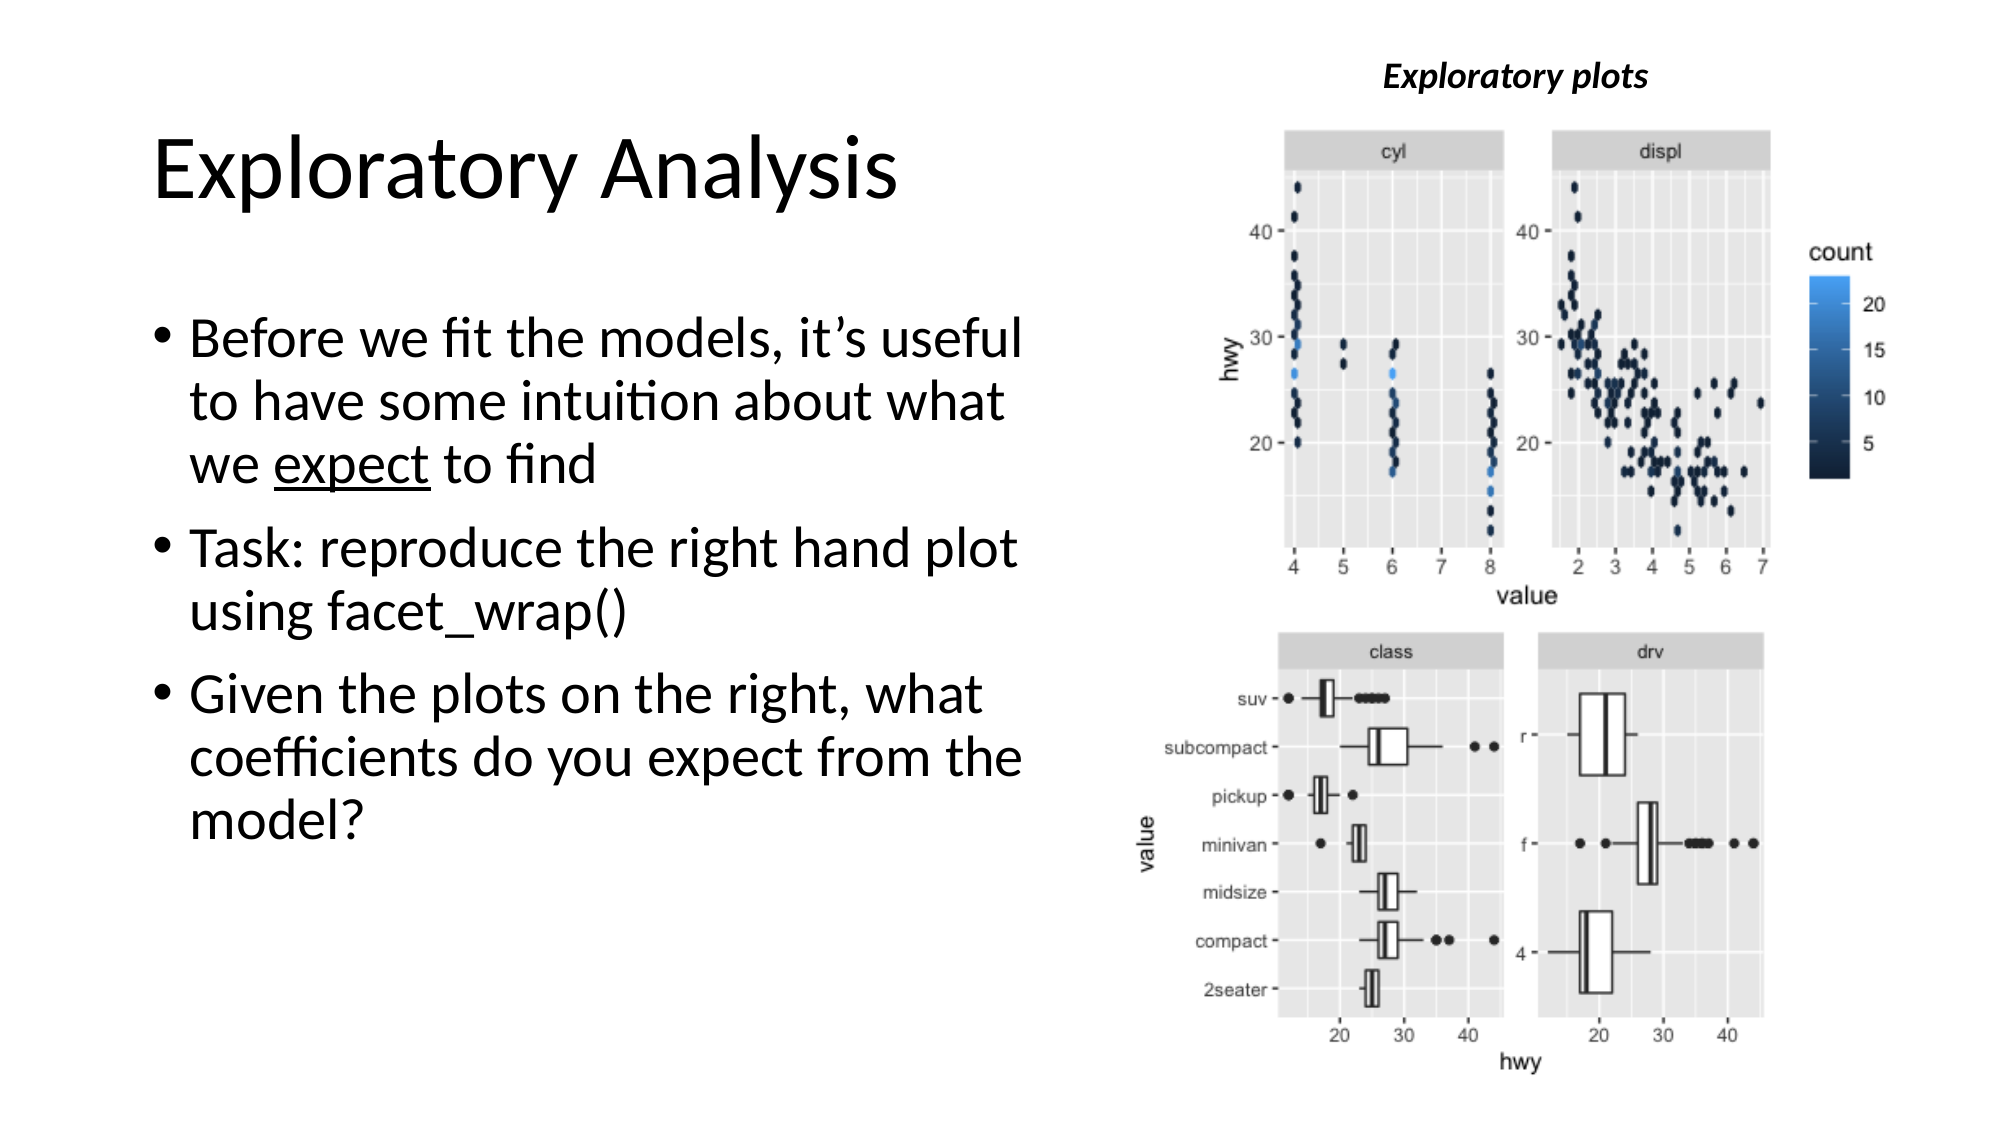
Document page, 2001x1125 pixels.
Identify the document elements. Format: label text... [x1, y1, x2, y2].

title Exploratory Analysis [137, 59, 1125, 278]
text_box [1125, 43, 1912, 1086]
list Before we fit the models, it’s useful to have some intuition about what we expect to find Task: reproduce the right hand plot using facet_wrap() Given the plots on the right, what coefficients do you expect from the model? [137, 299, 1100, 1014]
